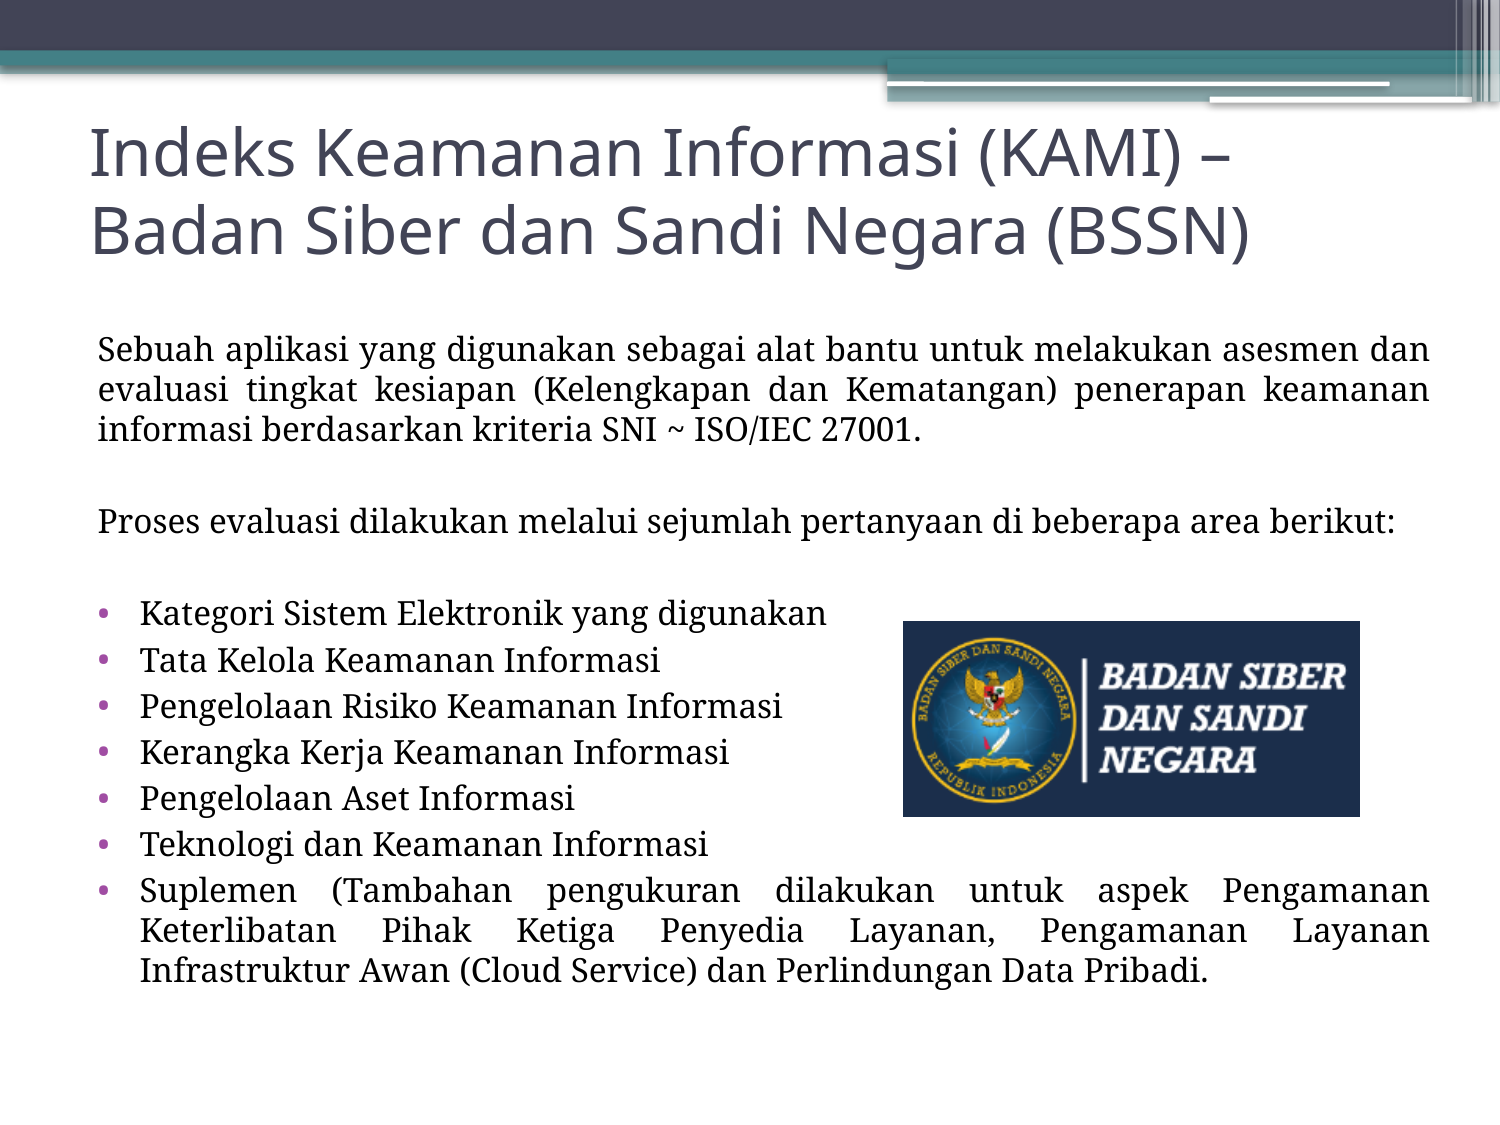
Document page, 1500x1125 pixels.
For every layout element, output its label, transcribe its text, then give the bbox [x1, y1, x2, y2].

list Sebuah aplikasi yang digunakan sebagai alat bantu untuk melakukan asesmen dan evaluasi tingkat kesiapan (Kelengkapan dan Kematangan) penerapan keamanan informasi berdasarkan kriteria SNI ~ ISO/IEC 27001. Proses evaluasi dilakukan melalui sejumlah pertanyaan di beberapa area berikut: Kategori Sistem Elektronik yang digunakan Tata Kelola Keamanan Informasi Pengelolaan Risiko Keamanan Informasi Kerangka Kerja Keamanan Informasi Pengelolaan Aset Informasi Teknologi dan Keamanan Informasi Suplemen (Tambahan pengukuran dilakukan untuk aspek Pengamanan Keterlibatan Pihak Ketiga Penyedia Layanan, Pengamanan Layanan Infrastruktur Awan (Cloud Service) dan Perlindungan Data Pribadi. [64, 320, 1447, 1071]
title Indeks Keamanan Informasi (KAMI) – Badan Siber dan Sandi Negara (BSSN) [75, 101, 1425, 277]
picture [903, 621, 1361, 818]
